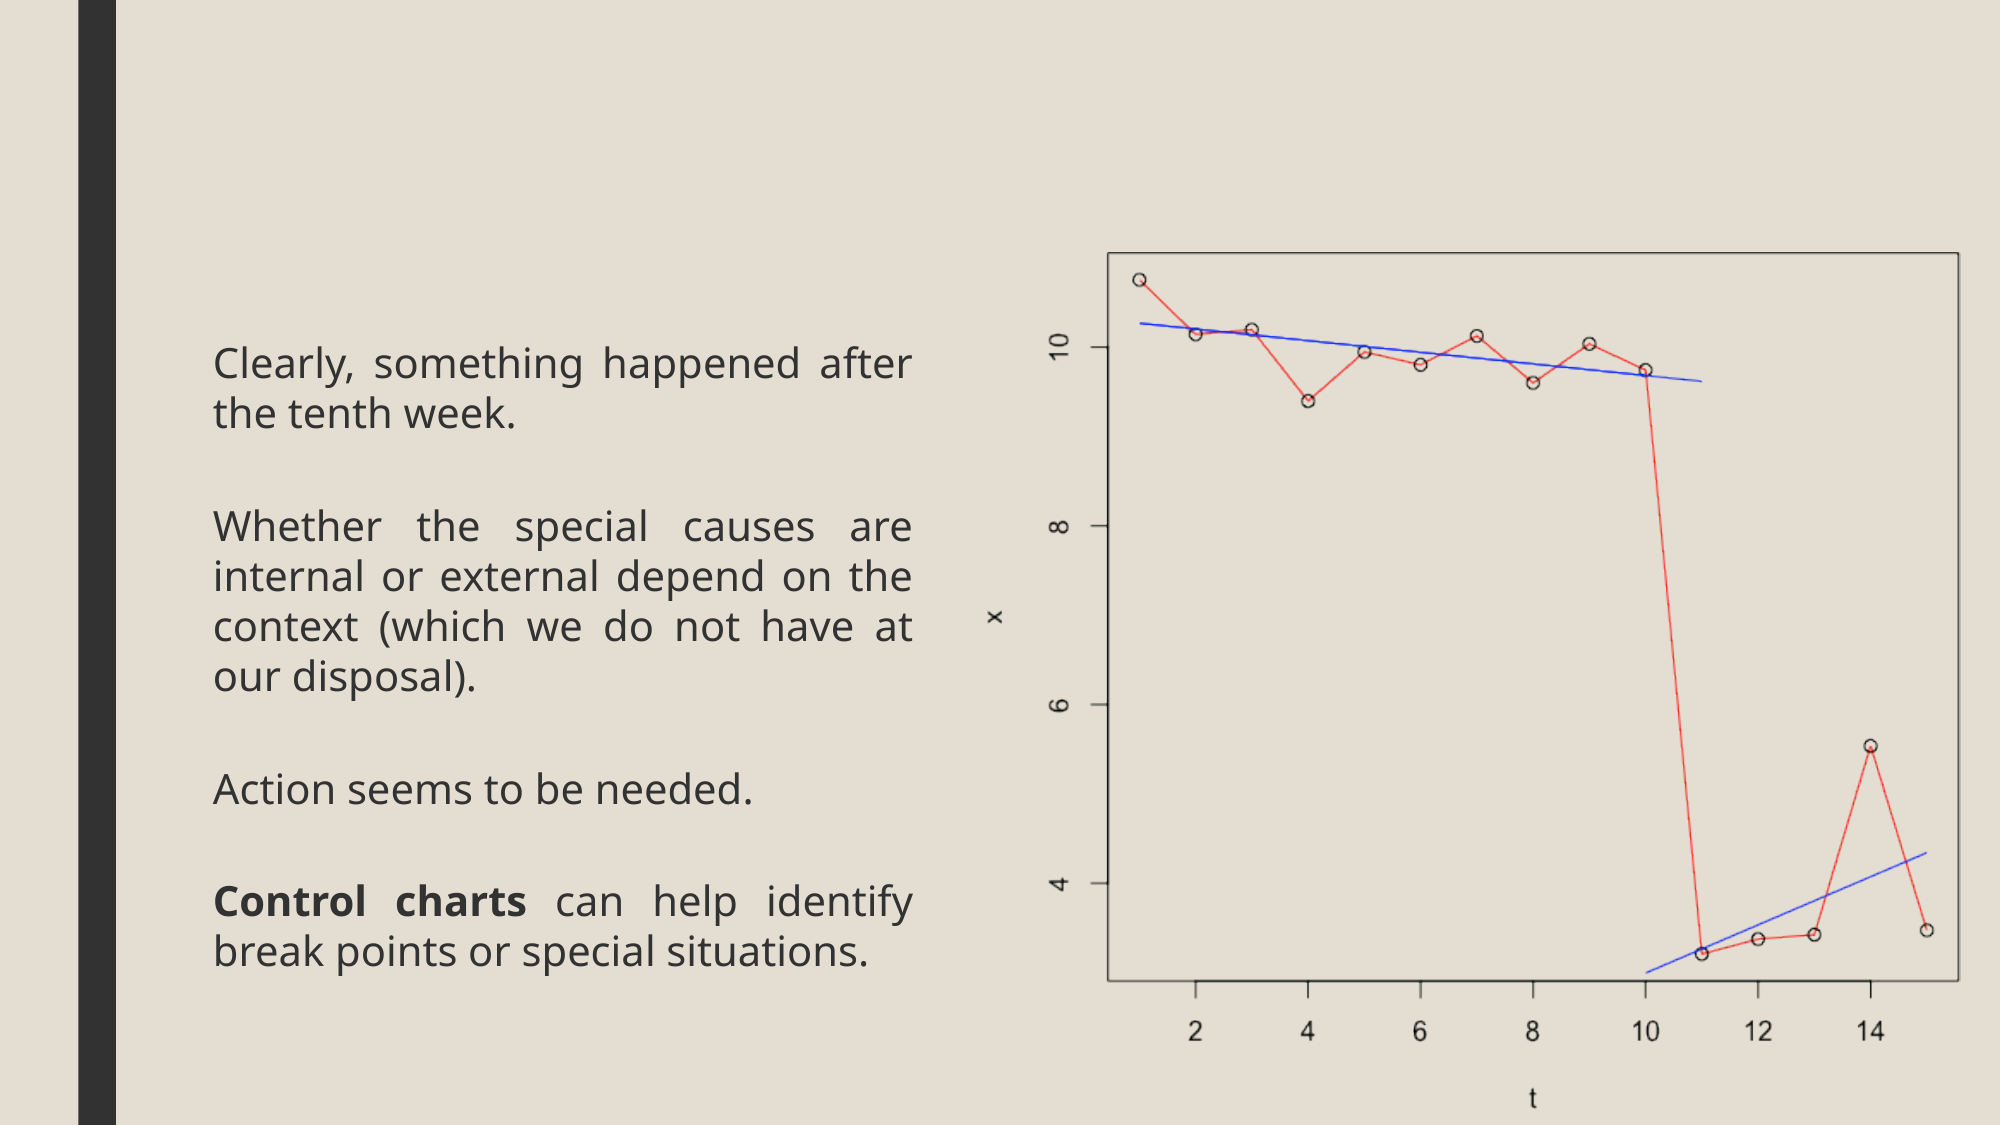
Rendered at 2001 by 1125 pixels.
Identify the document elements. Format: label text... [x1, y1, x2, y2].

list Clearly, something happened after the tenth week. Whether the special causes are internal or external depend on the context (which we do not have at our disposal). Action seems to be needed. Control charts can help identify break points or special situations. [197, 329, 929, 956]
picture [987, 252, 1961, 1110]
